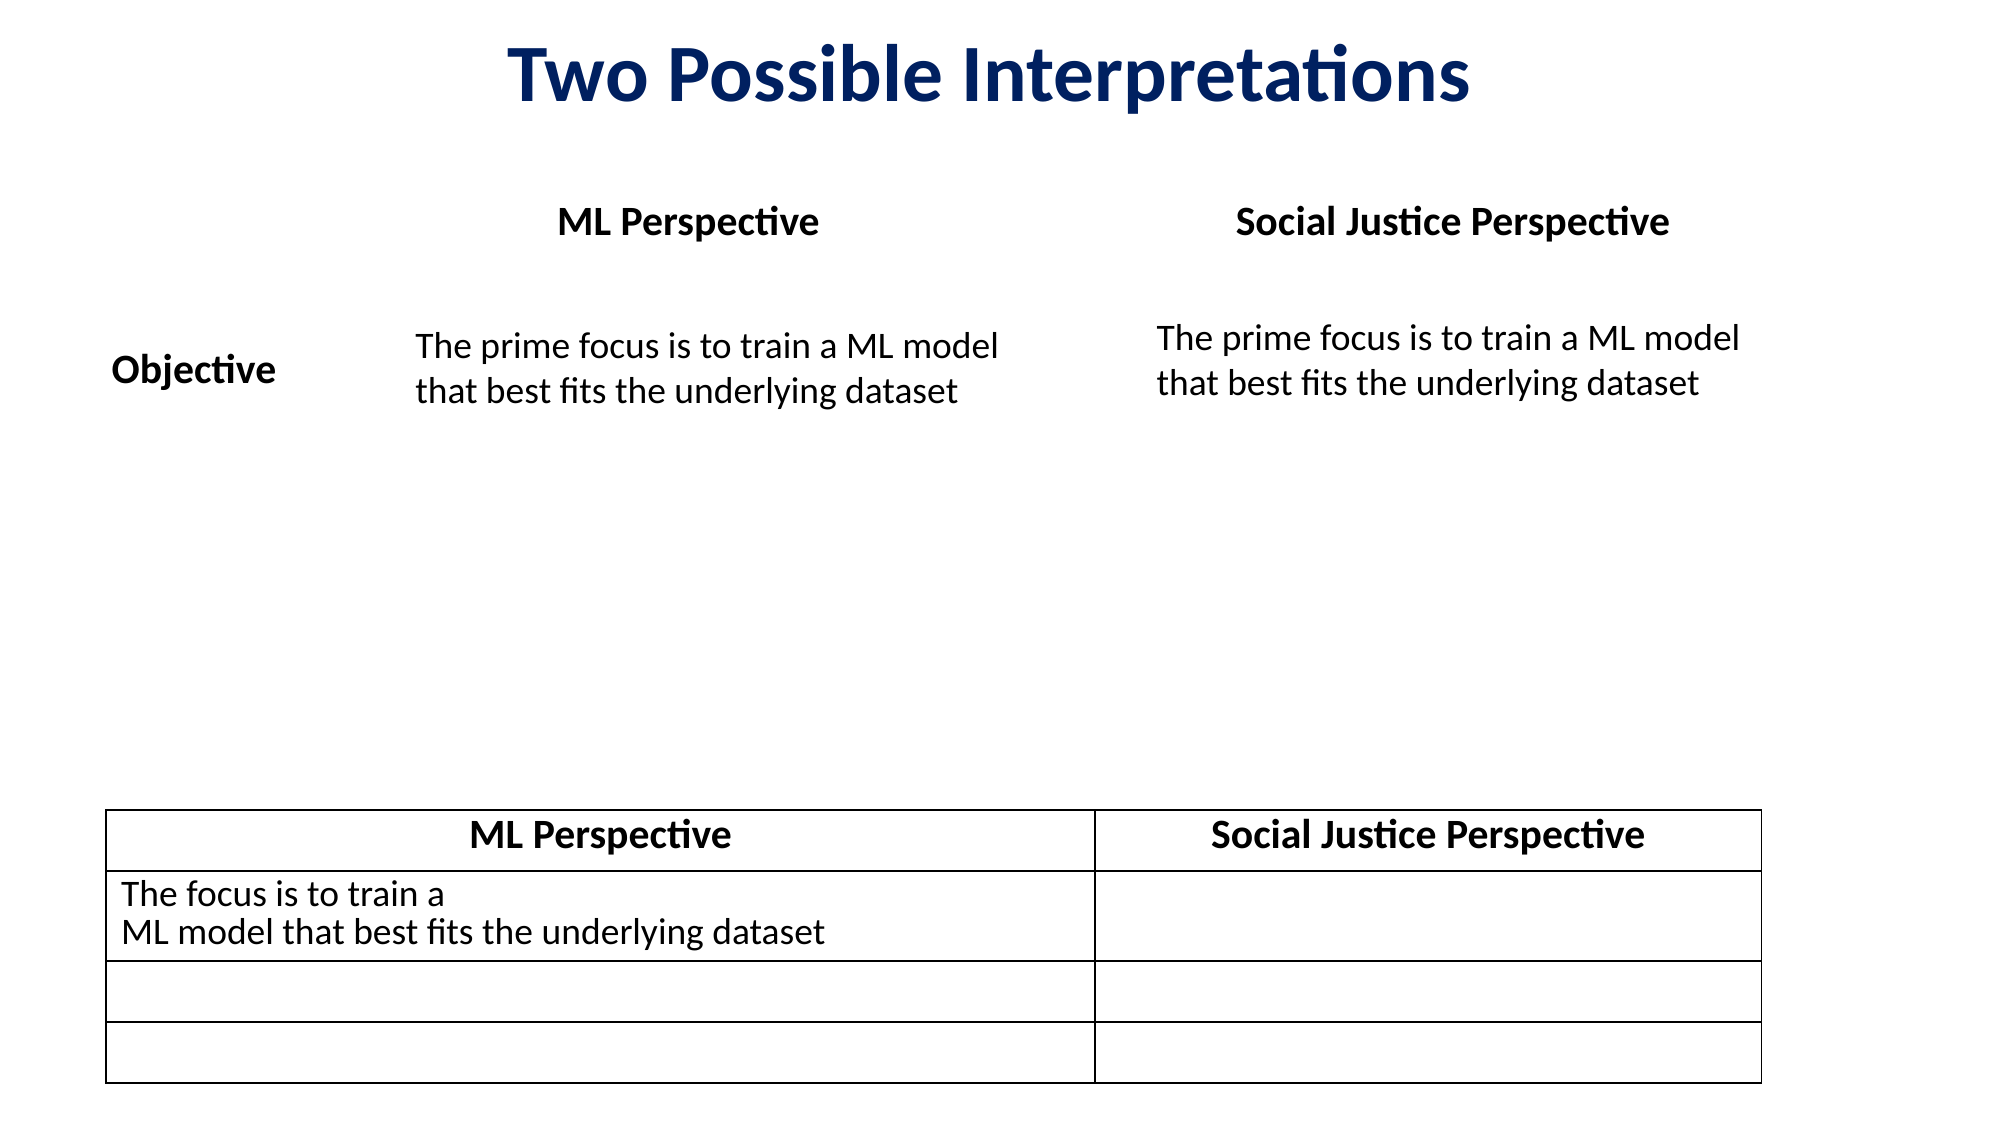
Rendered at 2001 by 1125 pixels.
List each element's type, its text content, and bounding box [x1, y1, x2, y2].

text_box The prime focus is to train a ML model that best fits the underlying dataset [400, 314, 1019, 419]
table_cell [107, 962, 1094, 1021]
table_cell [1096, 962, 1761, 1021]
text_box Objective [96, 334, 292, 400]
text_box The prime focus is to train a ML model that best fits the underlying dataset [1141, 305, 1765, 411]
text_box ML Perspective [542, 186, 835, 252]
table_cell [107, 1023, 1094, 1082]
table_header ML Perspective [107, 811, 1094, 870]
table_header Social Justice Perspective [1096, 811, 1761, 870]
table_cell [1096, 872, 1761, 960]
table_cell The focus is to train a ML model that best fits the underlying dataset [107, 872, 1094, 960]
text_box Social Justice Perspective [1220, 186, 1686, 252]
table_cell [1096, 1023, 1761, 1082]
text_box Two Possible Interpretations [106, 23, 1874, 127]
